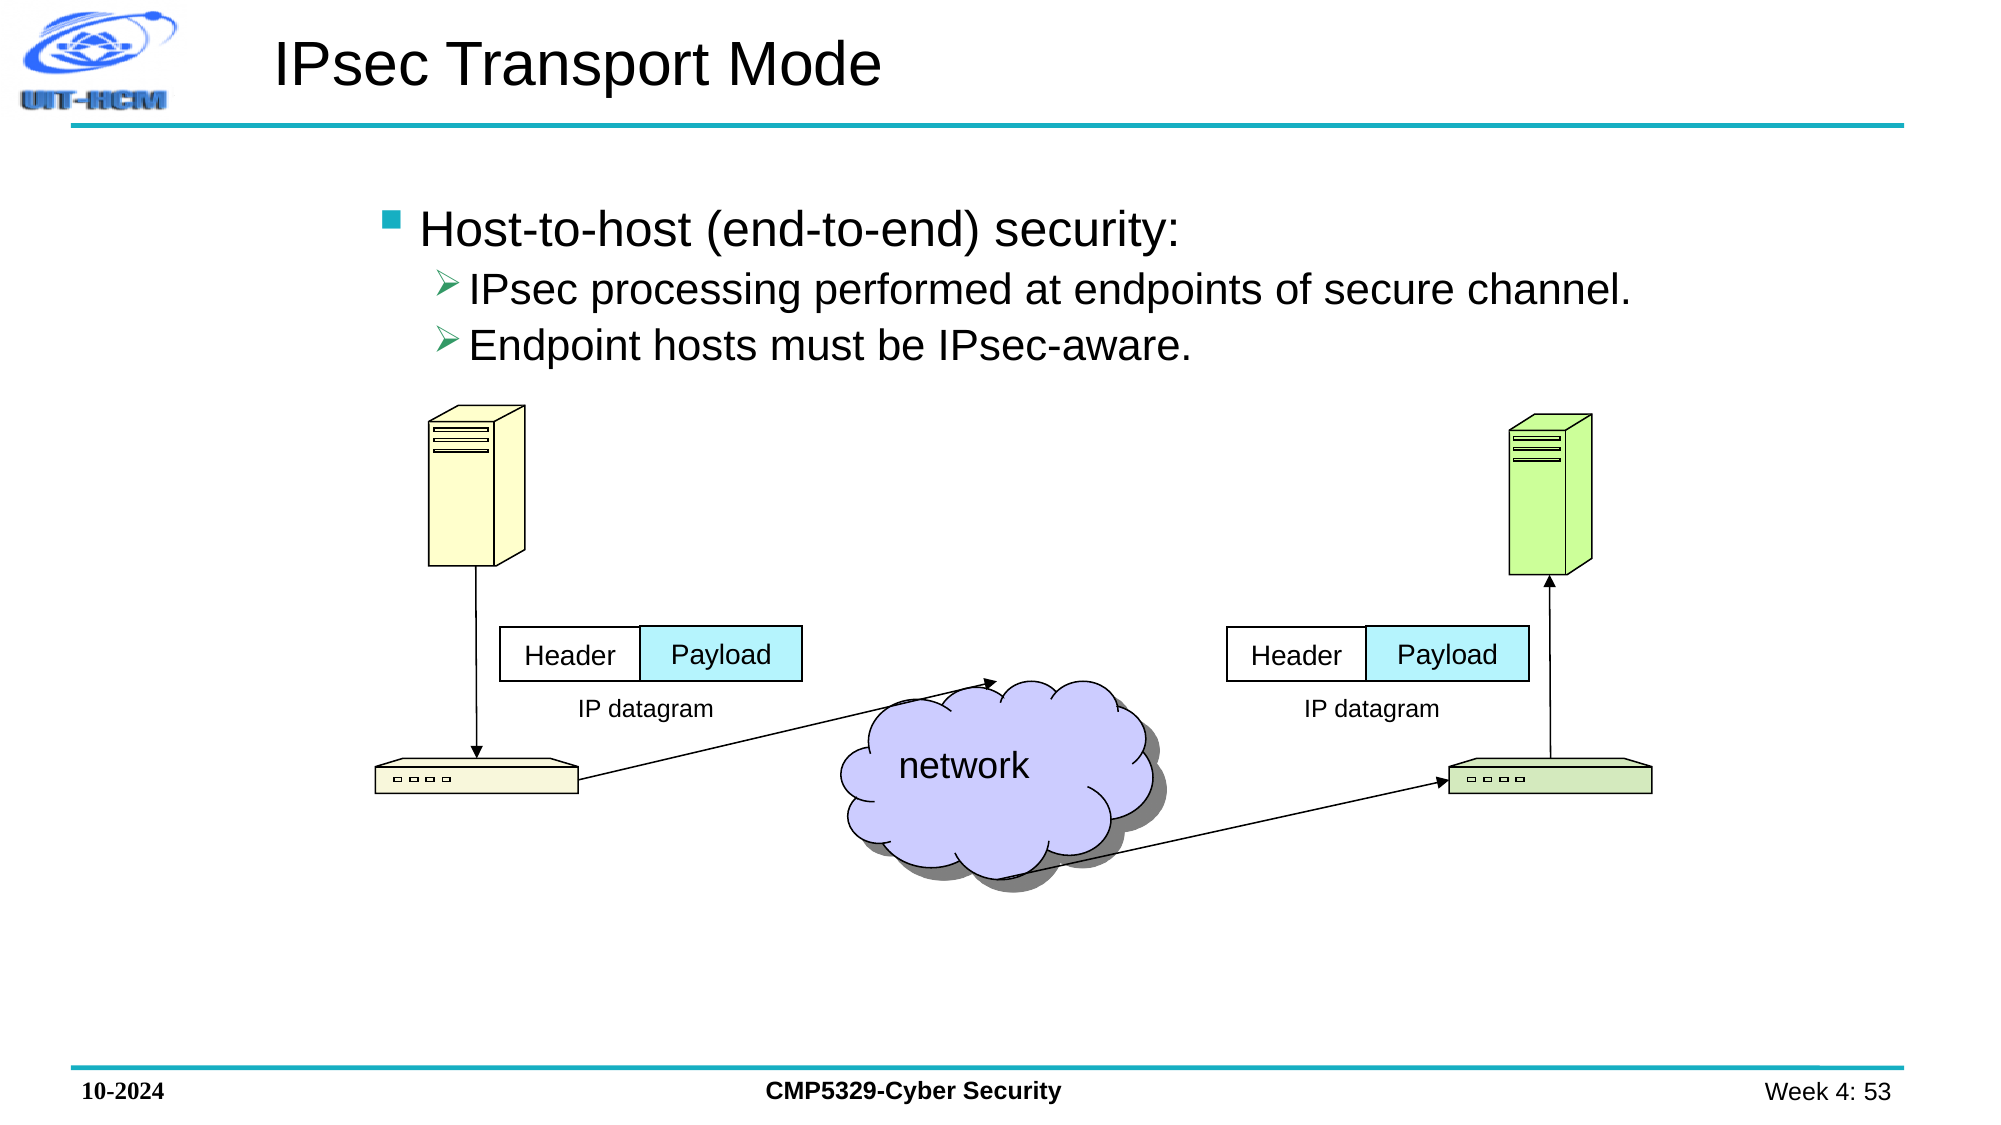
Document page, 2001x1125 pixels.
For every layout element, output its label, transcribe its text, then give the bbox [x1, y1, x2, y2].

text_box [375, 405, 1653, 880]
list Host-to-host (end-to-end) security: IPsec processing performed at endpoints of secure channel. Endpoint hosts must be IPsec-aware. [362, 196, 1686, 391]
picture [1, 0, 197, 120]
title IPsec Transport Mode [258, 11, 1162, 109]
